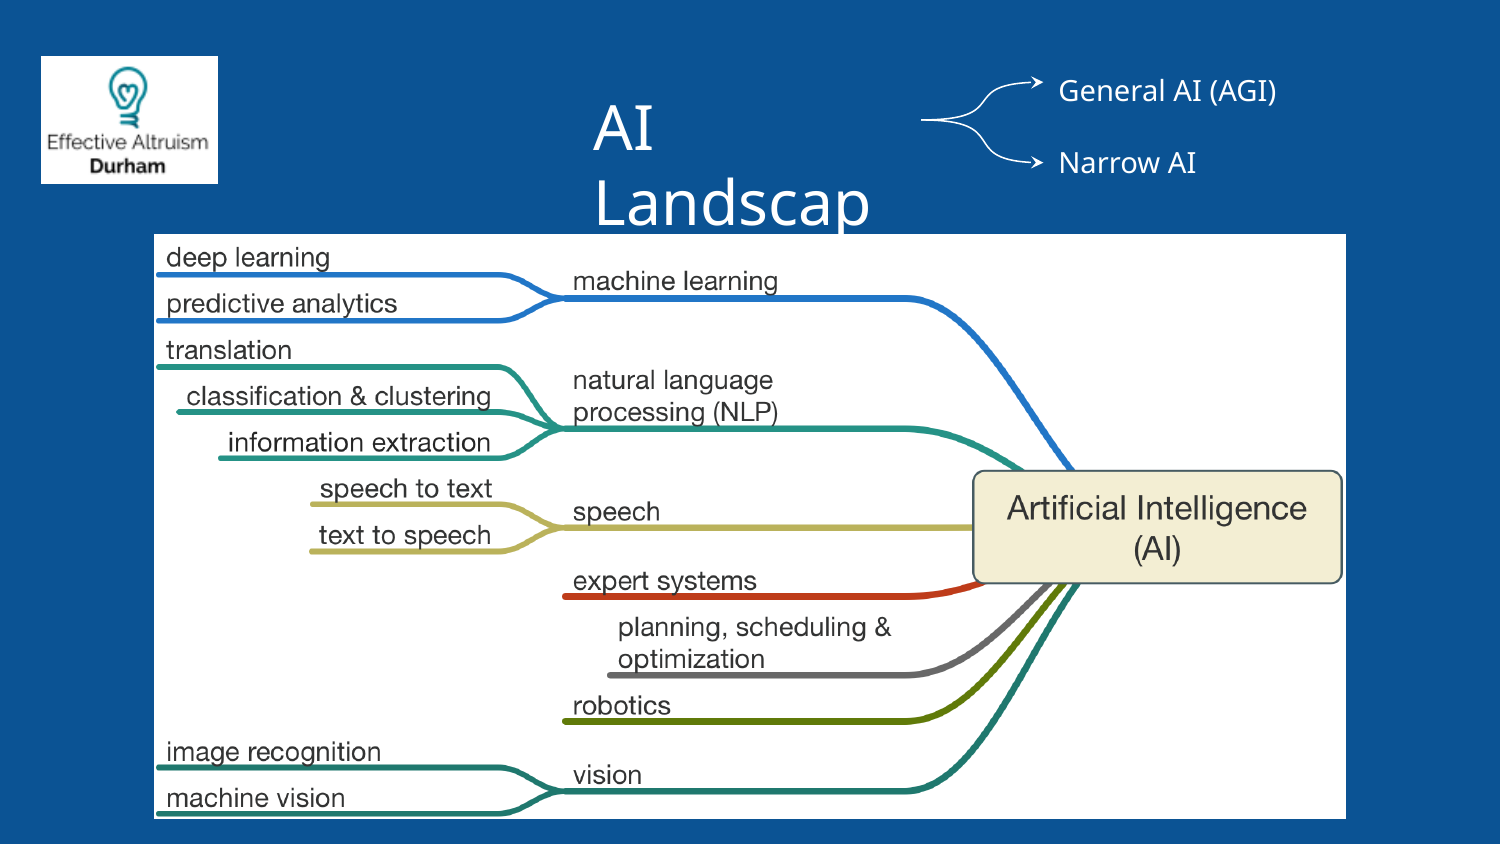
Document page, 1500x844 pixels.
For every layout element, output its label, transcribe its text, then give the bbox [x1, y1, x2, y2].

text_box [920, 119, 1044, 163]
picture [40, 56, 218, 184]
text_box Narrow AI [1043, 128, 1215, 197]
text_box General AI (AGI) [1043, 57, 1346, 108]
title AI Landscape [578, 72, 922, 167]
picture [153, 234, 1347, 819]
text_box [920, 81, 1044, 119]
